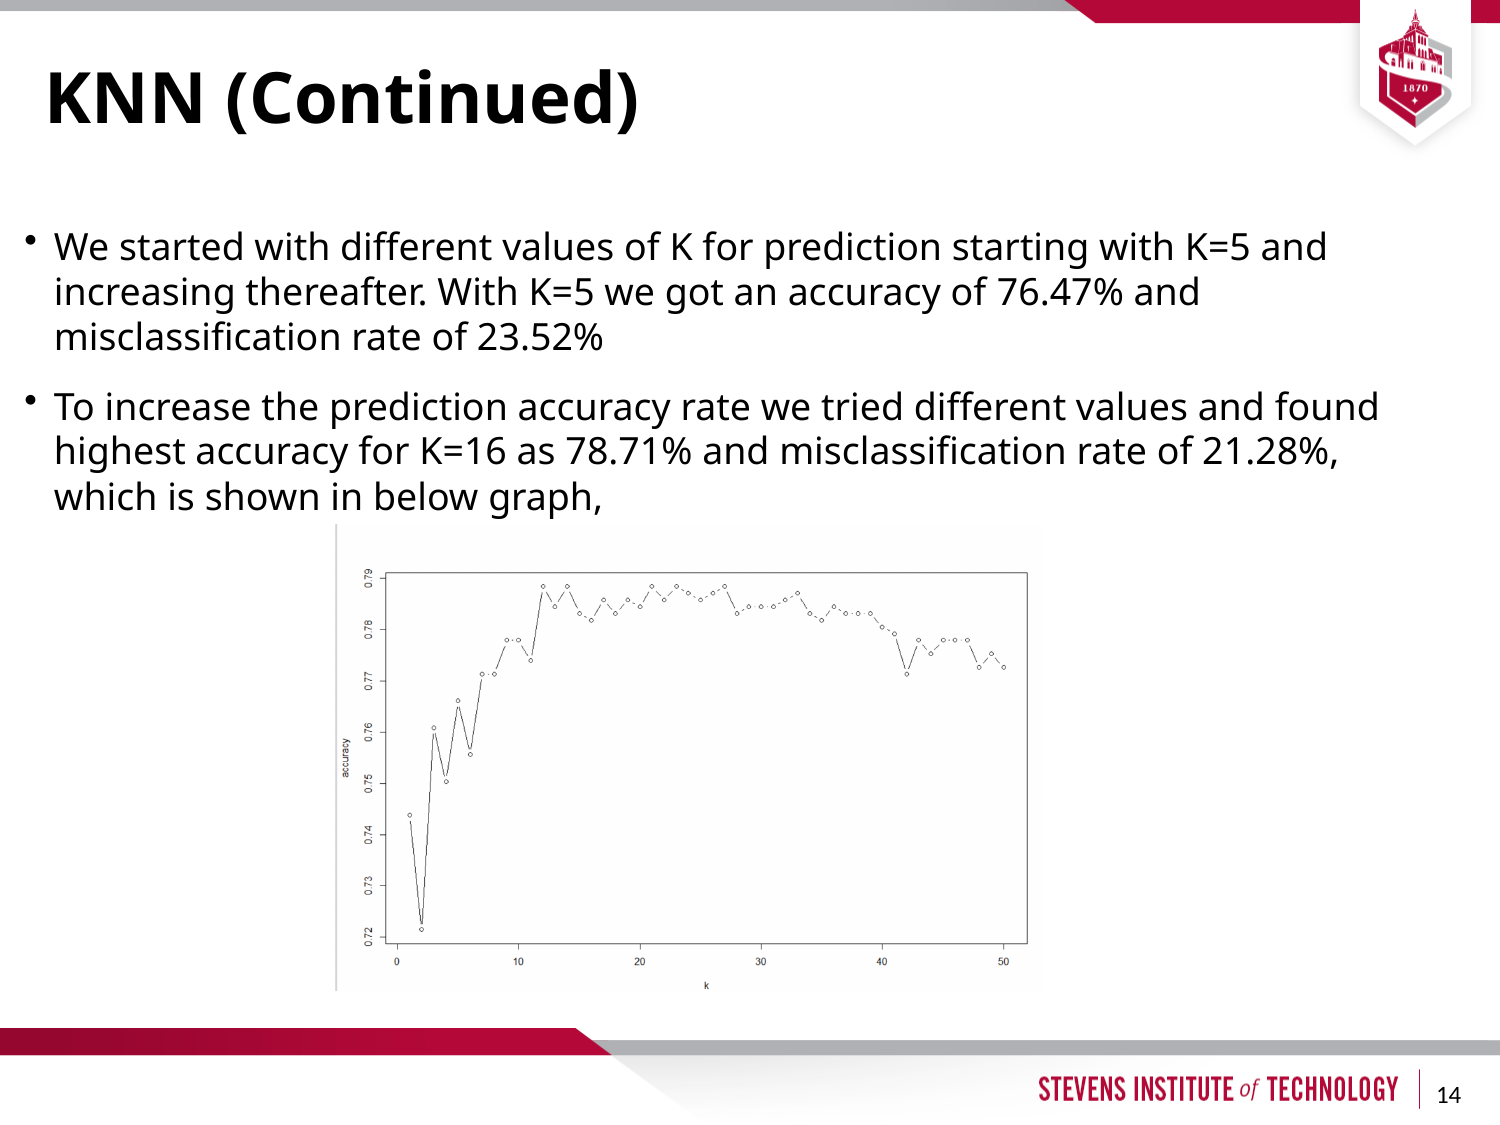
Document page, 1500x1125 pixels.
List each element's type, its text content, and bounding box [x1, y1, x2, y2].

slide_number 14 [1428, 1070, 1473, 1116]
picture [0, 0, 1500, 160]
list We started with different values of K for prediction starting with K=5 and increasing thereafter. With K=5 we got an accuracy of 76.47% and misclassification rate of 23.52% To increase the prediction accuracy rate we tried different values and found highest accuracy for K=16 as 78.71% and misclassification rate of 21.28%, which is shown in below graph, [16, 214, 1442, 956]
picture [334, 524, 1043, 991]
picture [0, 1028, 1500, 1125]
title KNN (Continued) [36, 44, 1338, 234]
